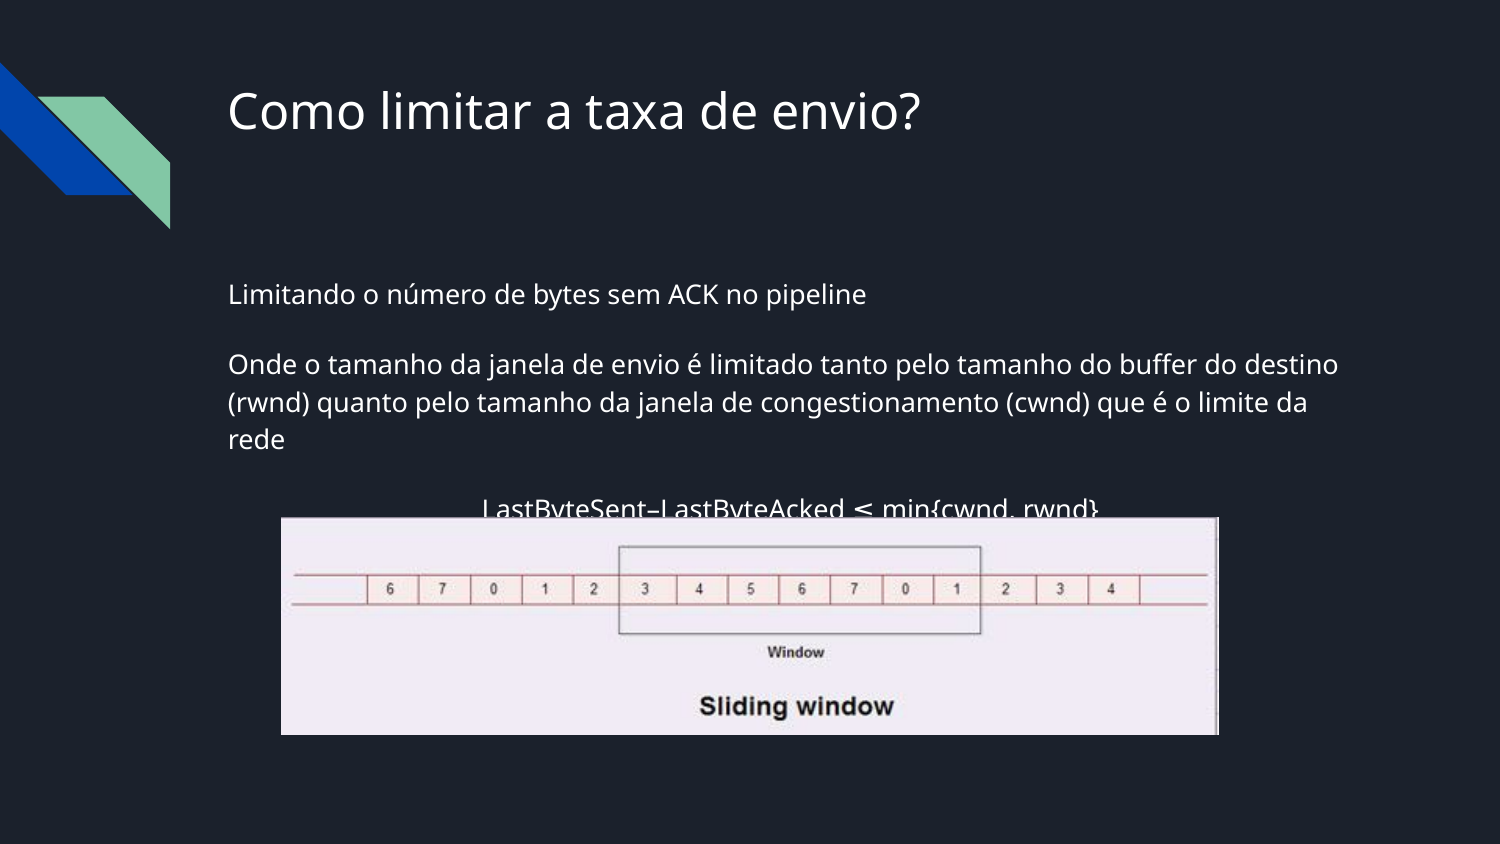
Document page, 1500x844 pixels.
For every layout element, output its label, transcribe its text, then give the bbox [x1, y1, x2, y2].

picture [281, 517, 1219, 735]
list Limitando o número de bytes sem ACK no pipeline Onde o tamanho da janela de envio é limitado tanto pelo tamanho do buffer do destino (rwnd) quanto pelo tamanho da janela de congestionamento (cwnd) que é o limite da rede LastByteSent–LastByteAcked ≤ min{cwnd, rwnd} [212, 257, 1368, 735]
title Como limitar a taxa de envio? [212, 64, 1368, 215]
